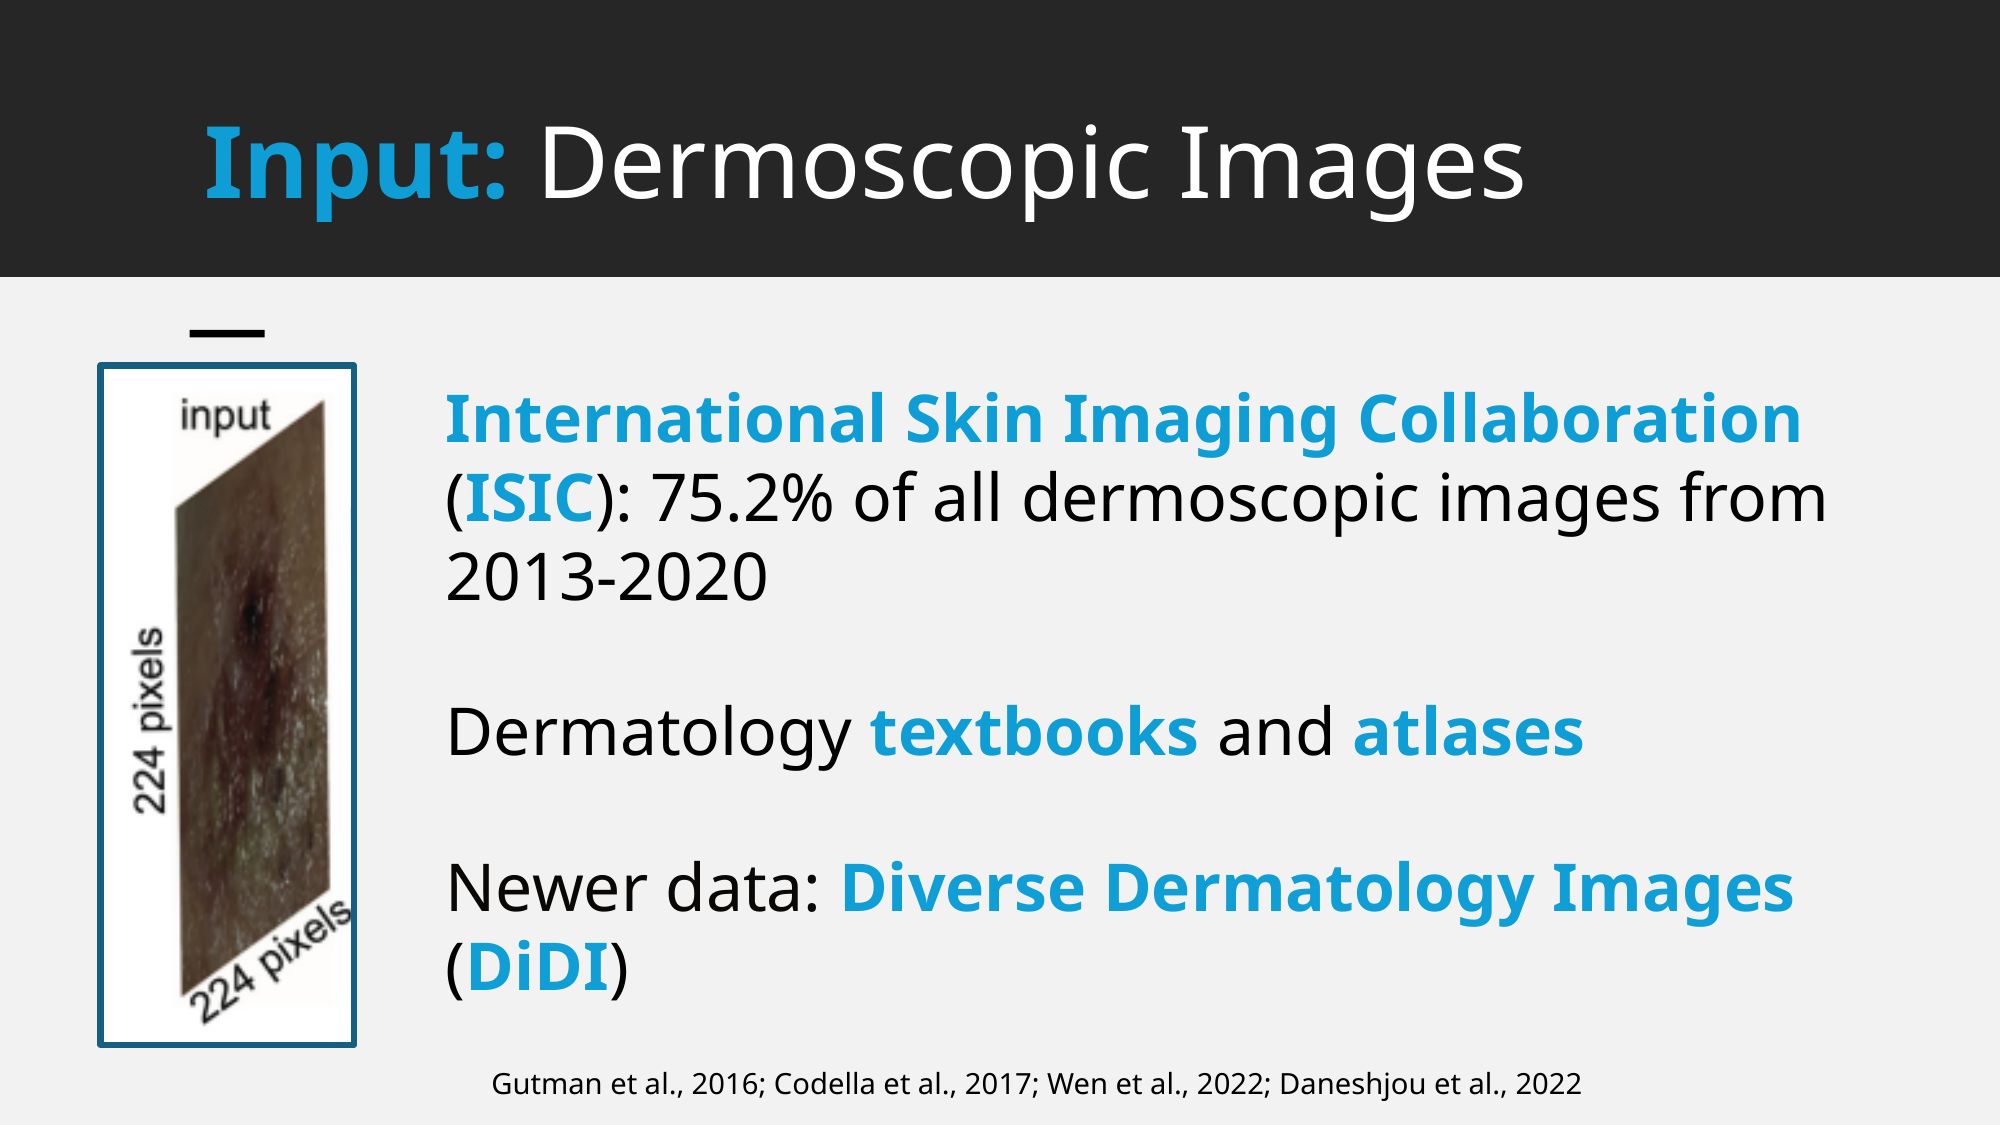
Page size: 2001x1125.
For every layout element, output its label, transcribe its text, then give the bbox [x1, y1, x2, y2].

title Input: Dermoscopic Images [189, 104, 1812, 253]
text_box [188, 328, 266, 339]
picture [102, 368, 352, 1043]
text_box Gutman et al., 2016; Codella et al., 2017; Wen et al., 2022; Daneshjou et al., 2022 [326, 1058, 1674, 1108]
text_box [0, 0, 2000, 275]
text_box [0, 275, 2000, 1125]
list International Skin Imaging Collaboration (ISIC): 75.2% of all dermoscopic images from 2013-2020 Dermatology textbooks and atlases Newer data: Diverse Dermatology Images (DiDI) [430, 368, 1921, 1019]
